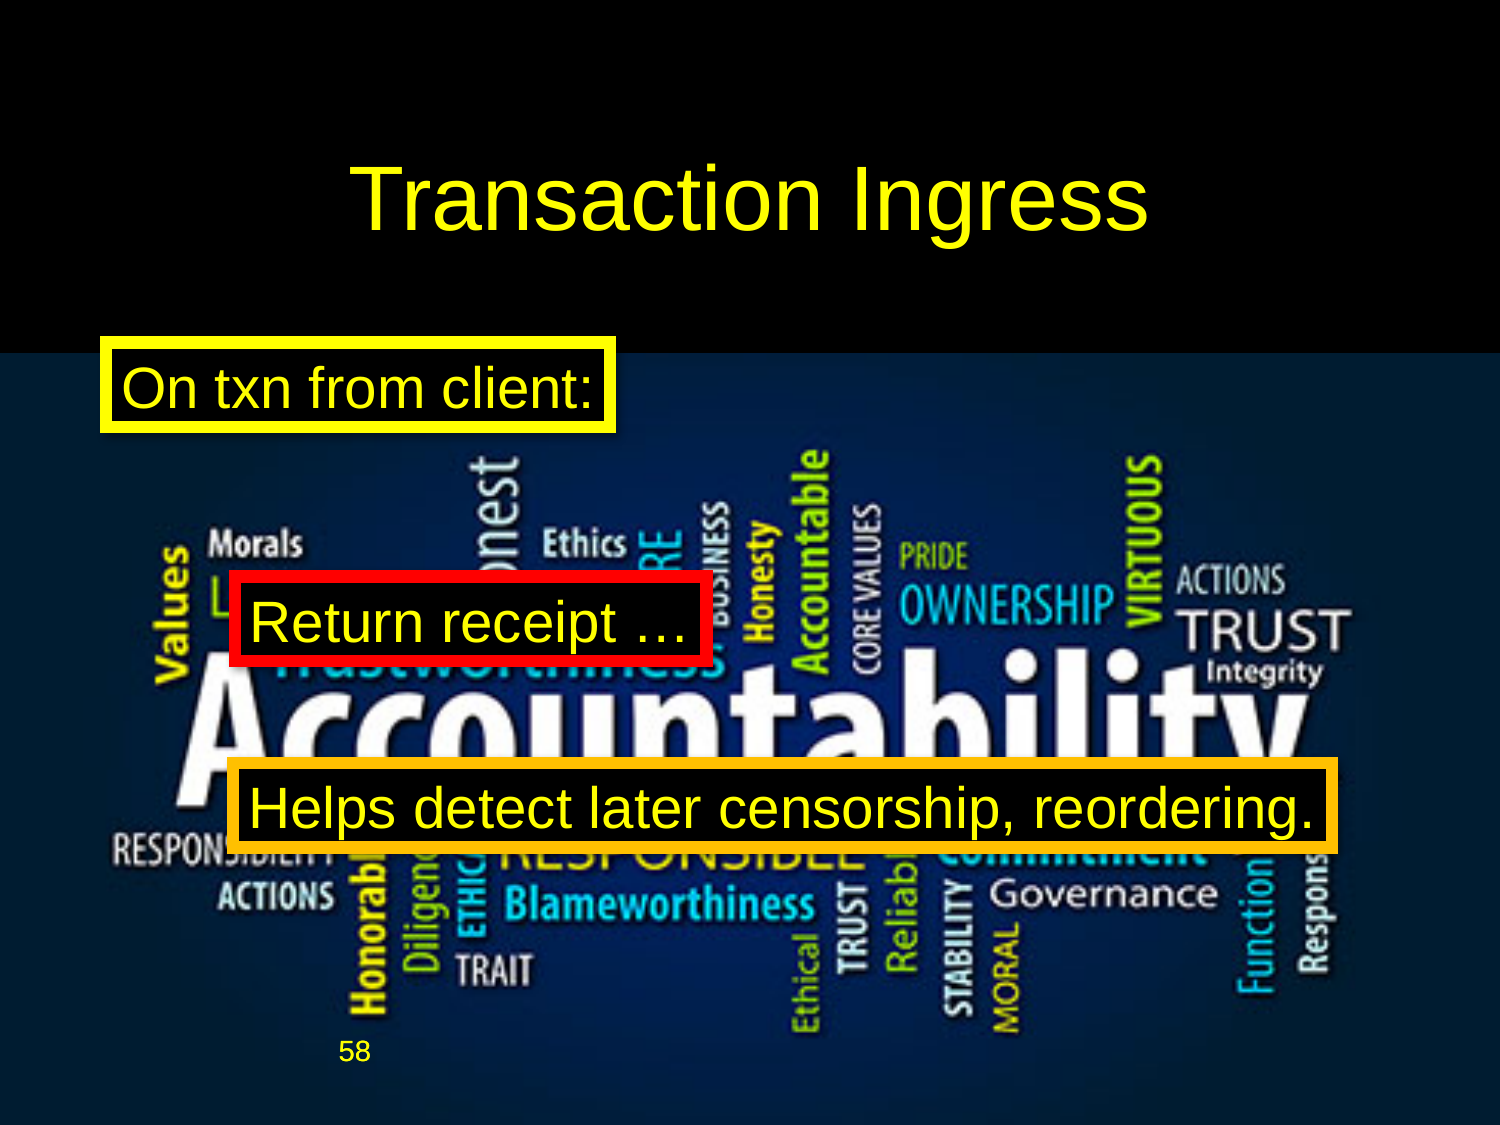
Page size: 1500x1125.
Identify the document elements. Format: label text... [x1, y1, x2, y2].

text_box On txn from client: [106, 342, 610, 352]
picture [0, 353, 1500, 1125]
title Transaction Ingress [112, 99, 1388, 288]
